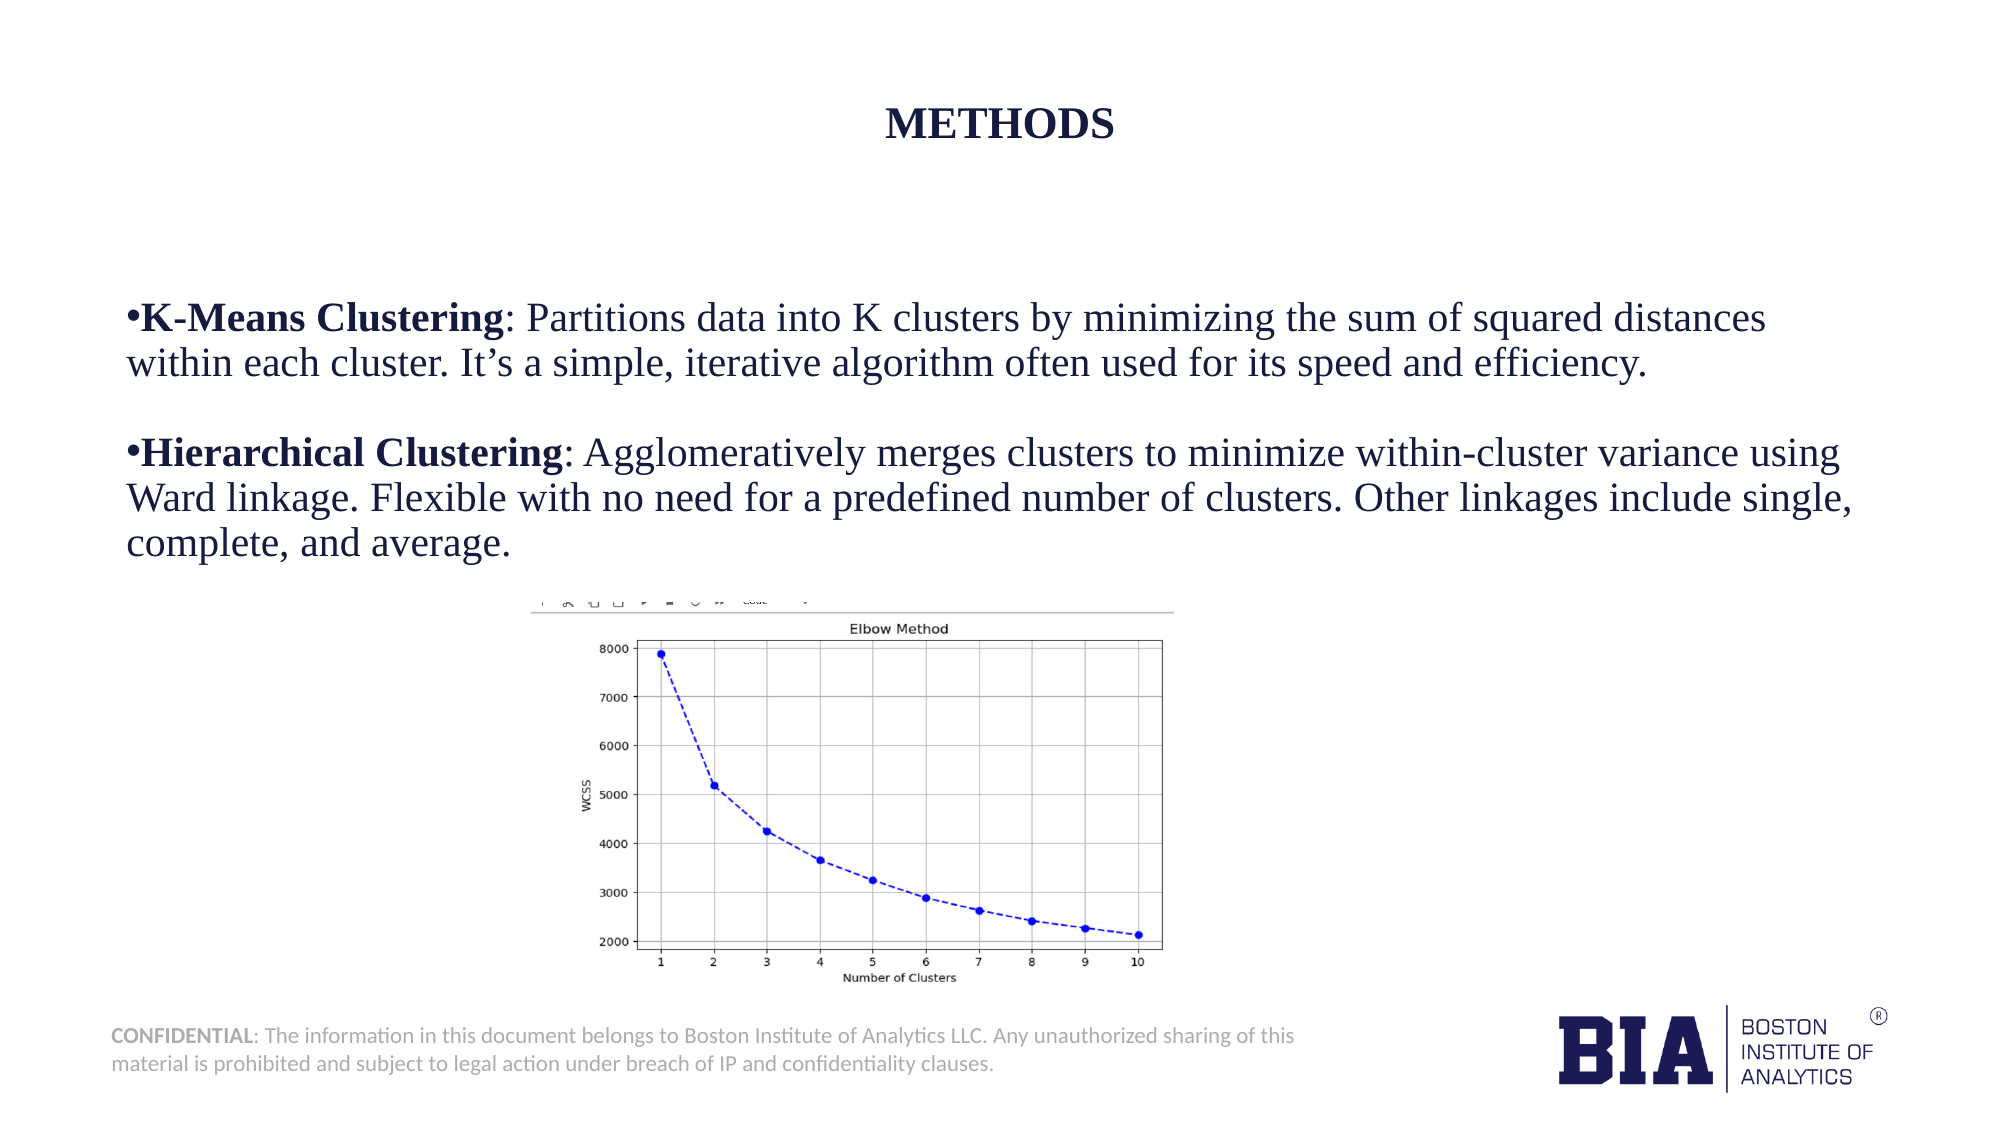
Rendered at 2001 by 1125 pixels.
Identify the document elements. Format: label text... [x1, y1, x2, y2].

title METHODS [111, 99, 1889, 200]
picture [1557, 1003, 1889, 1094]
picture [531, 601, 1174, 982]
list K-Means Clustering: Partitions data into K clusters by minimizing the sum of squared distances within each cluster. It’s a simple, iterative algorithm often used for its speed and efficiency. Hierarchical Clustering: Agglomeratively merges clusters to minimize within-cluster variance using Ward linkage. Flexible with no need for a predefined number of clusters. Other linkages include single, complete, and average. [111, 217, 1889, 940]
